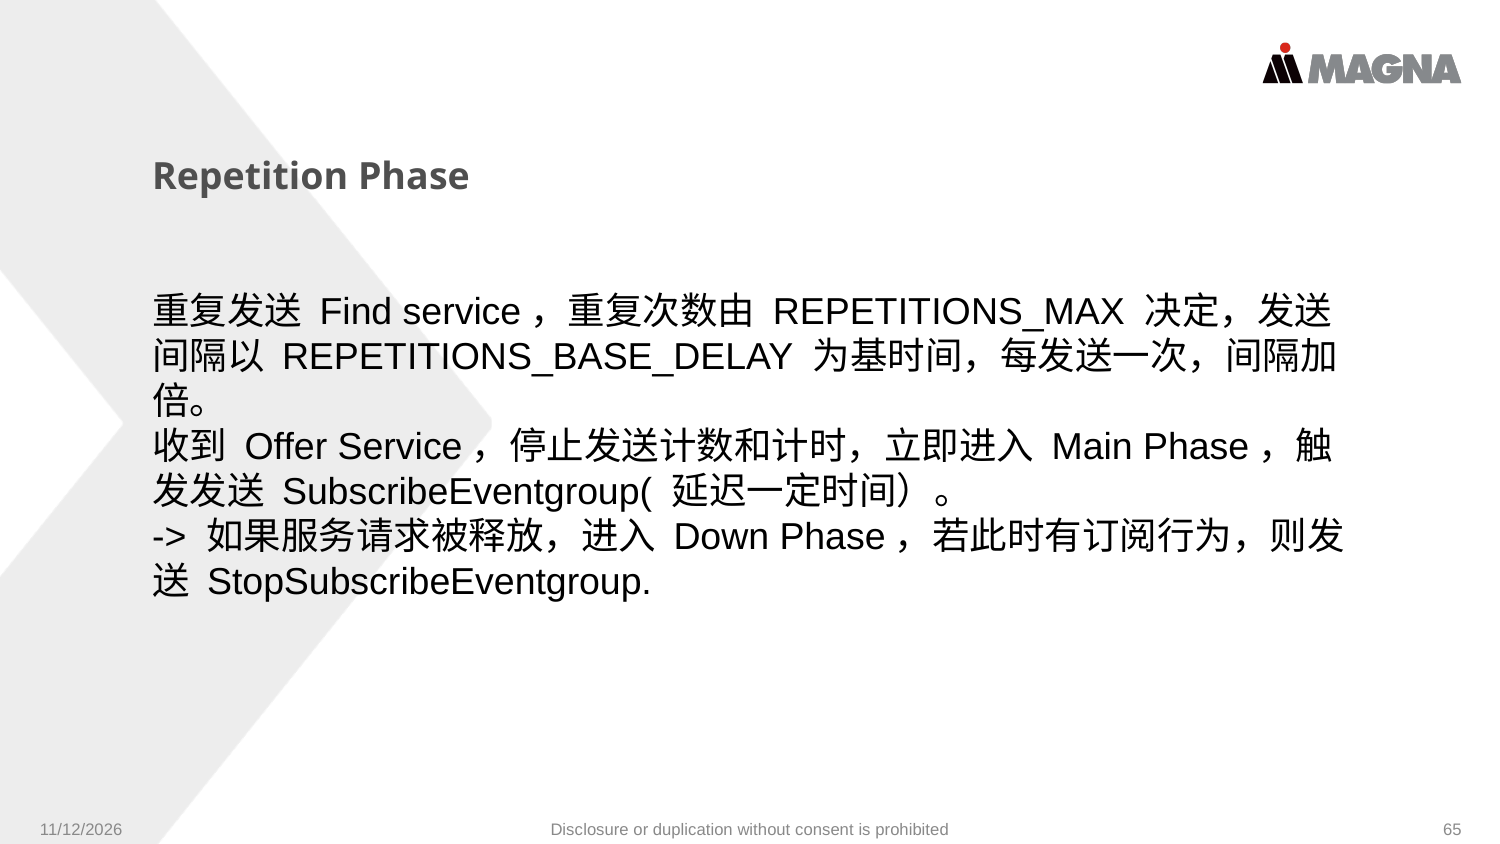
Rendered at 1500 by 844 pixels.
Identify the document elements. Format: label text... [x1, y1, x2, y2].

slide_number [24, 817, 250, 841]
picture [1260, 40, 1464, 86]
text_box Repetition Phase [137, 144, 888, 205]
text_box 重复发送 Find service，重复次数由 REPETITIONS_MAX 决定，发送间隔以 REPETITIONS_BASE_DELAY 为基时间，每发送一次，间隔加倍。 收到 Offer Service，停止发送计数和计时，立即进入 Main Phase，触发发送 SubscribeEventgroup( 延迟一定时间）。 -> 如果服务请求被释放，进入 Down Phase，若此时有订阅行为，则发送 StopSubscribeEventgroup. [137, 279, 1366, 610]
slide_number 65 [1251, 817, 1477, 841]
footer Disclosure or duplication without consent is prohibited [262, 817, 1238, 841]
